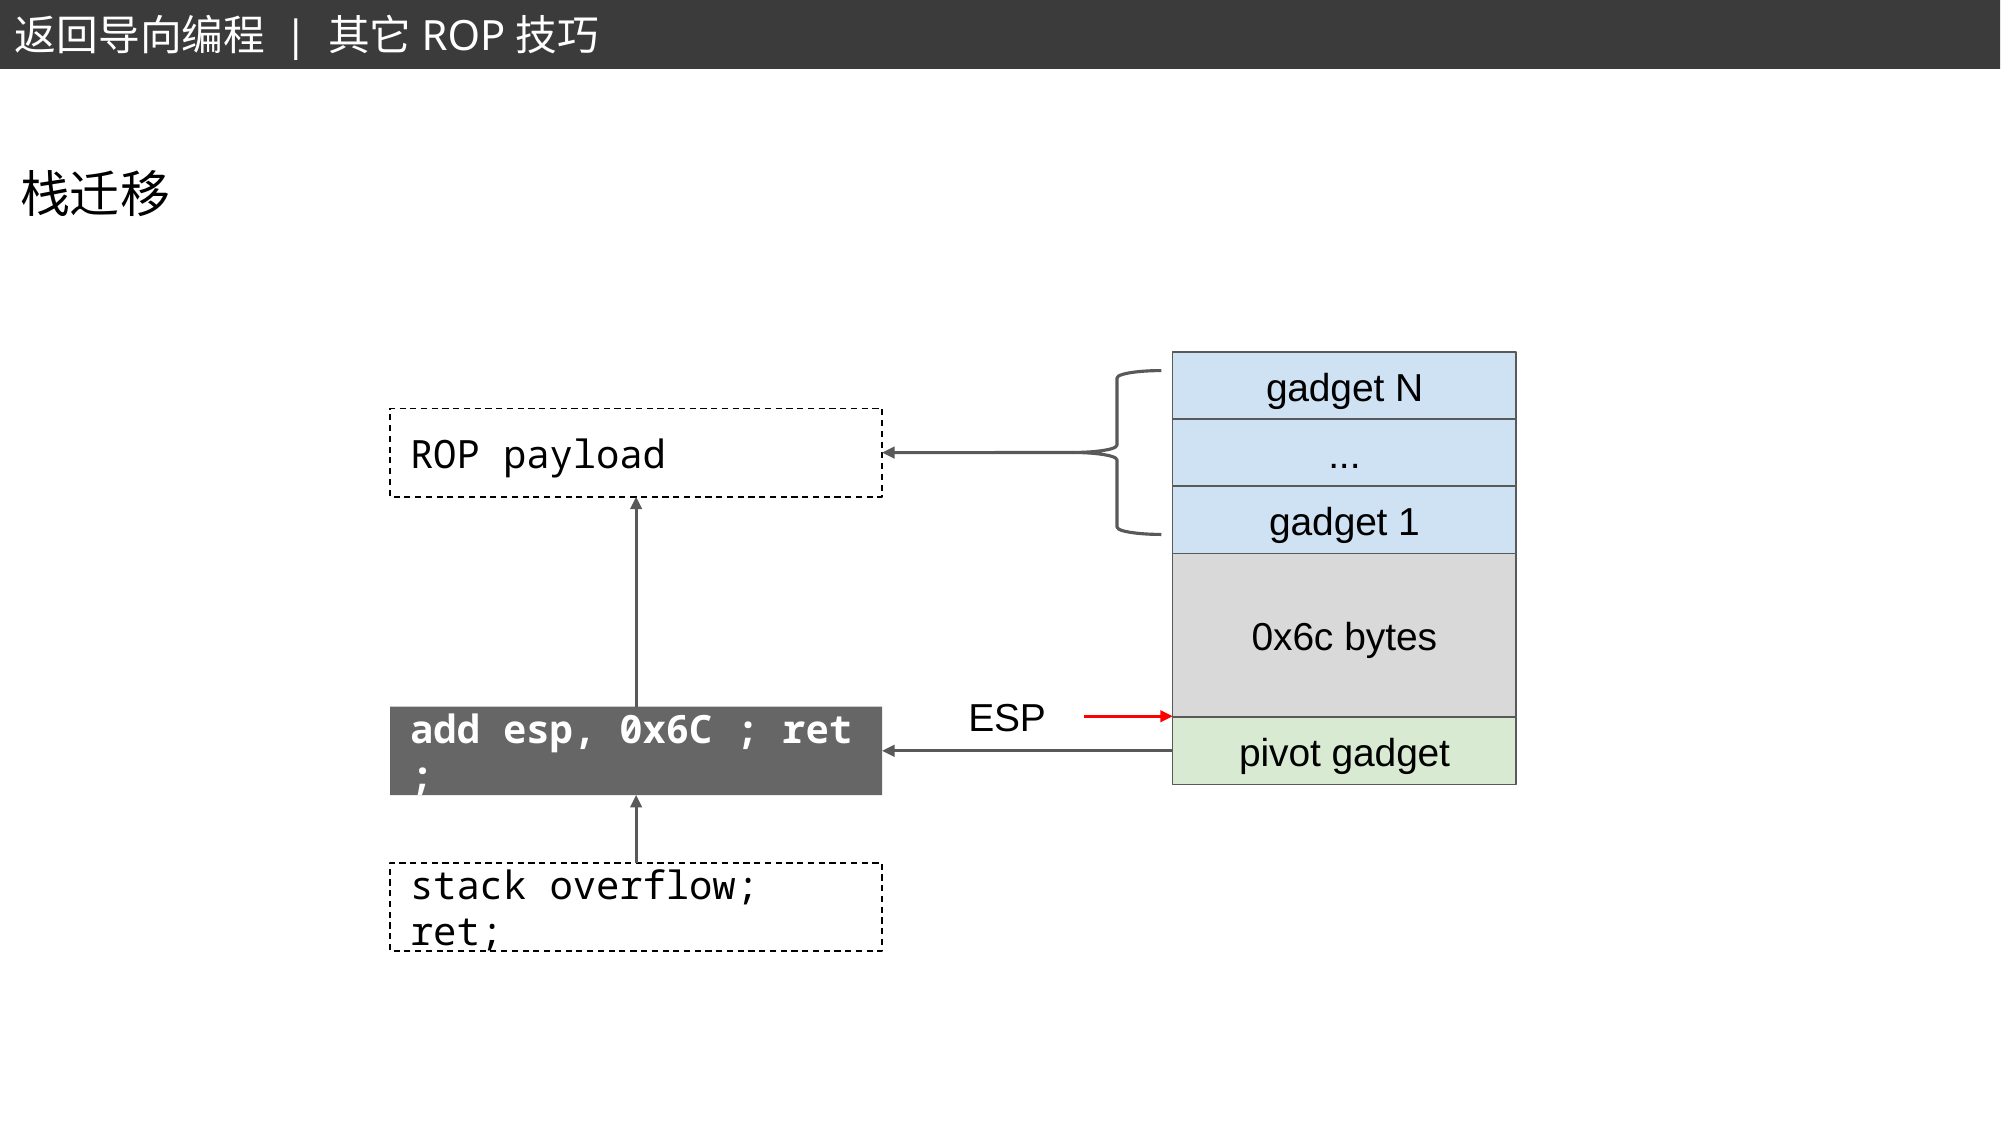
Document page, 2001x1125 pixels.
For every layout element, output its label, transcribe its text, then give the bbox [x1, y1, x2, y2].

text_box ... [1172, 419, 1517, 487]
text_box stack overflow; ret; [390, 862, 883, 952]
text_box gadget 1 [1172, 487, 1517, 554]
text_box add esp, 0x6C ; ret ; [390, 706, 883, 796]
text_box ROP payload [390, 408, 883, 497]
title 栈迁移 [0, 142, 233, 239]
text_box pivot gadget [1172, 717, 1517, 785]
text_box [1074, 370, 1162, 535]
text_box 返回导向编程 | 其它ROP技巧 [0, 1, 925, 67]
text_box 0x6c bytes [1172, 554, 1517, 717]
text_box ESP [937, 682, 1077, 750]
text_box gadget N [1172, 351, 1517, 419]
